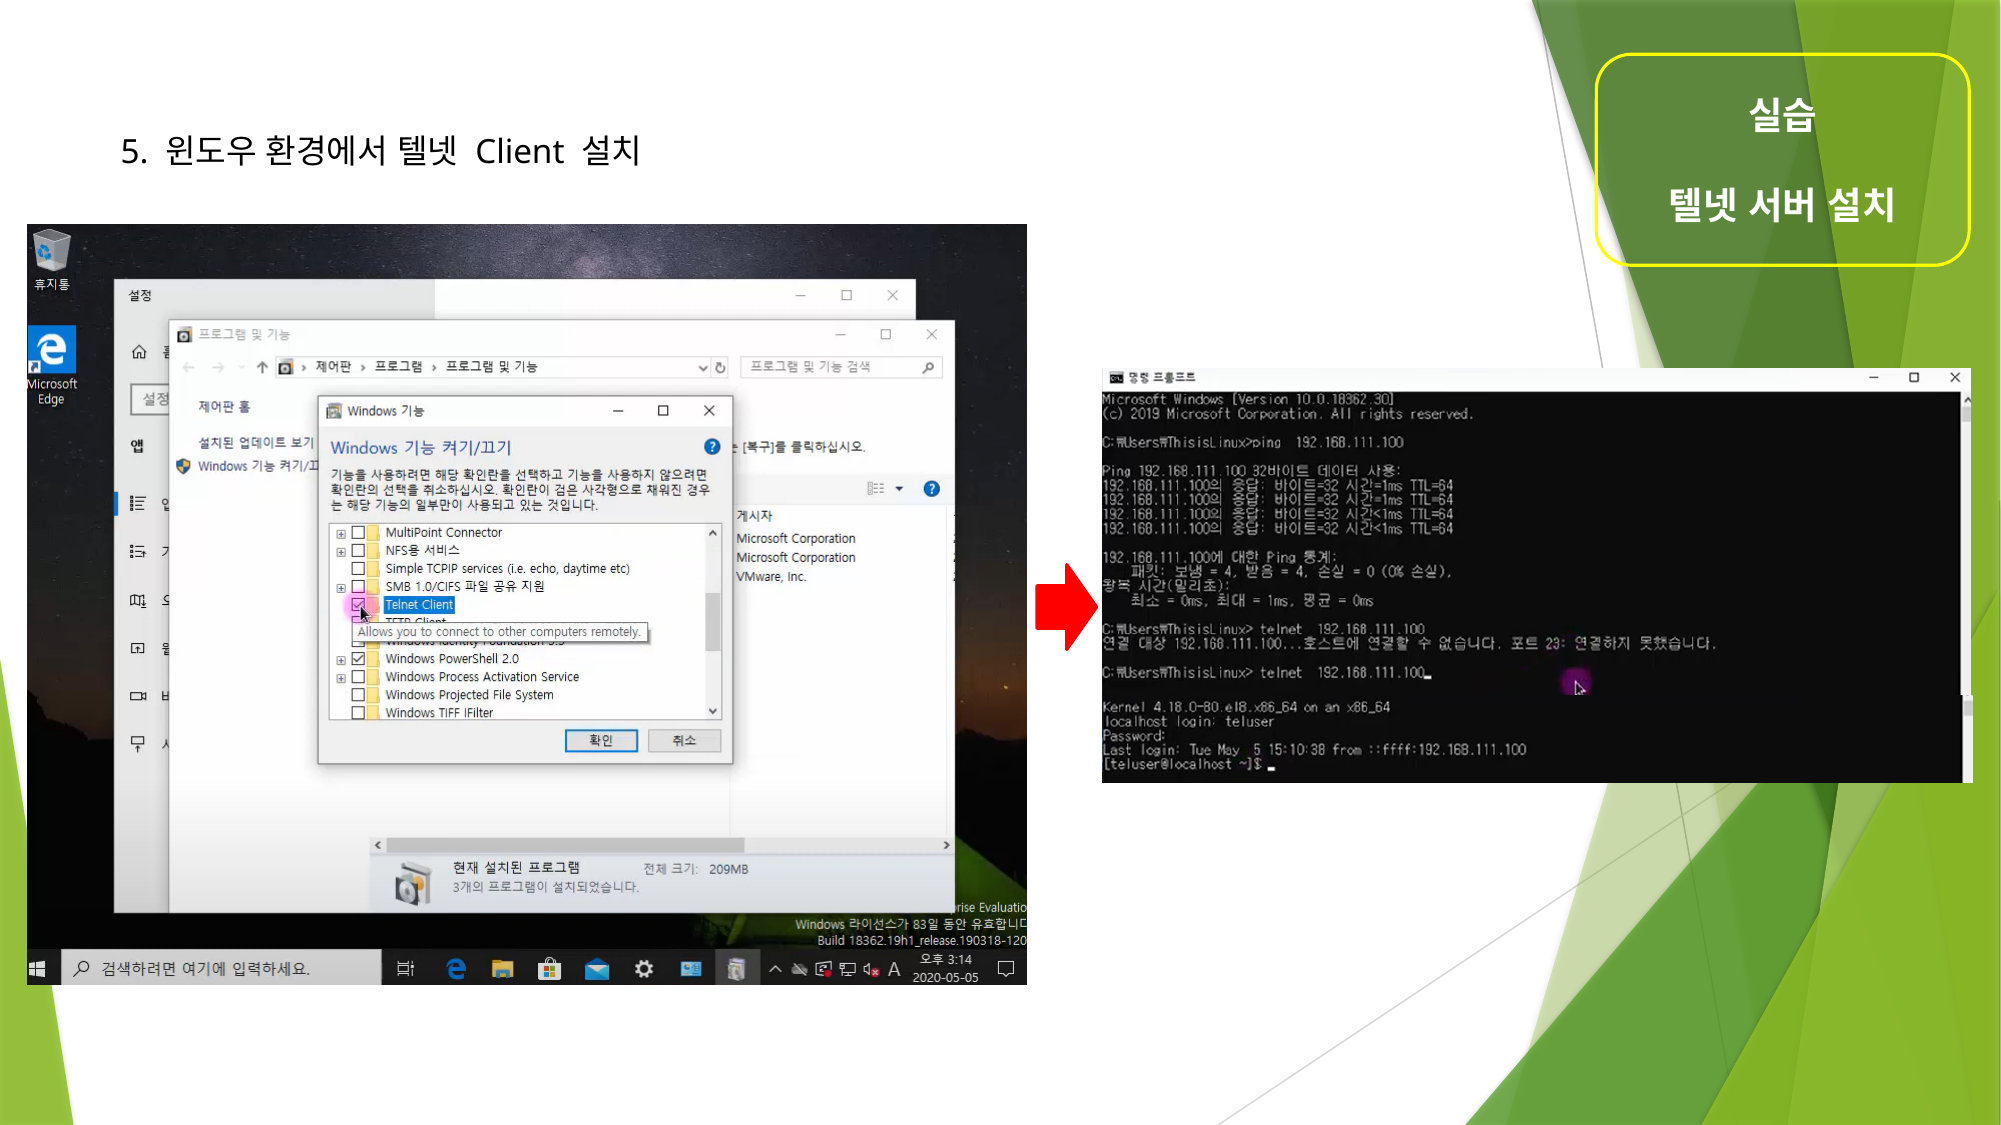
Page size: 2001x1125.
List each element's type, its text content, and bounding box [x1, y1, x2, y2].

text_box [1035, 563, 1096, 652]
text_box 실습 텔넷 서버 설치 [1594, 52, 1971, 267]
picture [26, 223, 1028, 985]
picture [1101, 368, 1974, 784]
text_box 5. 윈도우 환경에서 텔넷 Client 설치 [105, 118, 832, 187]
